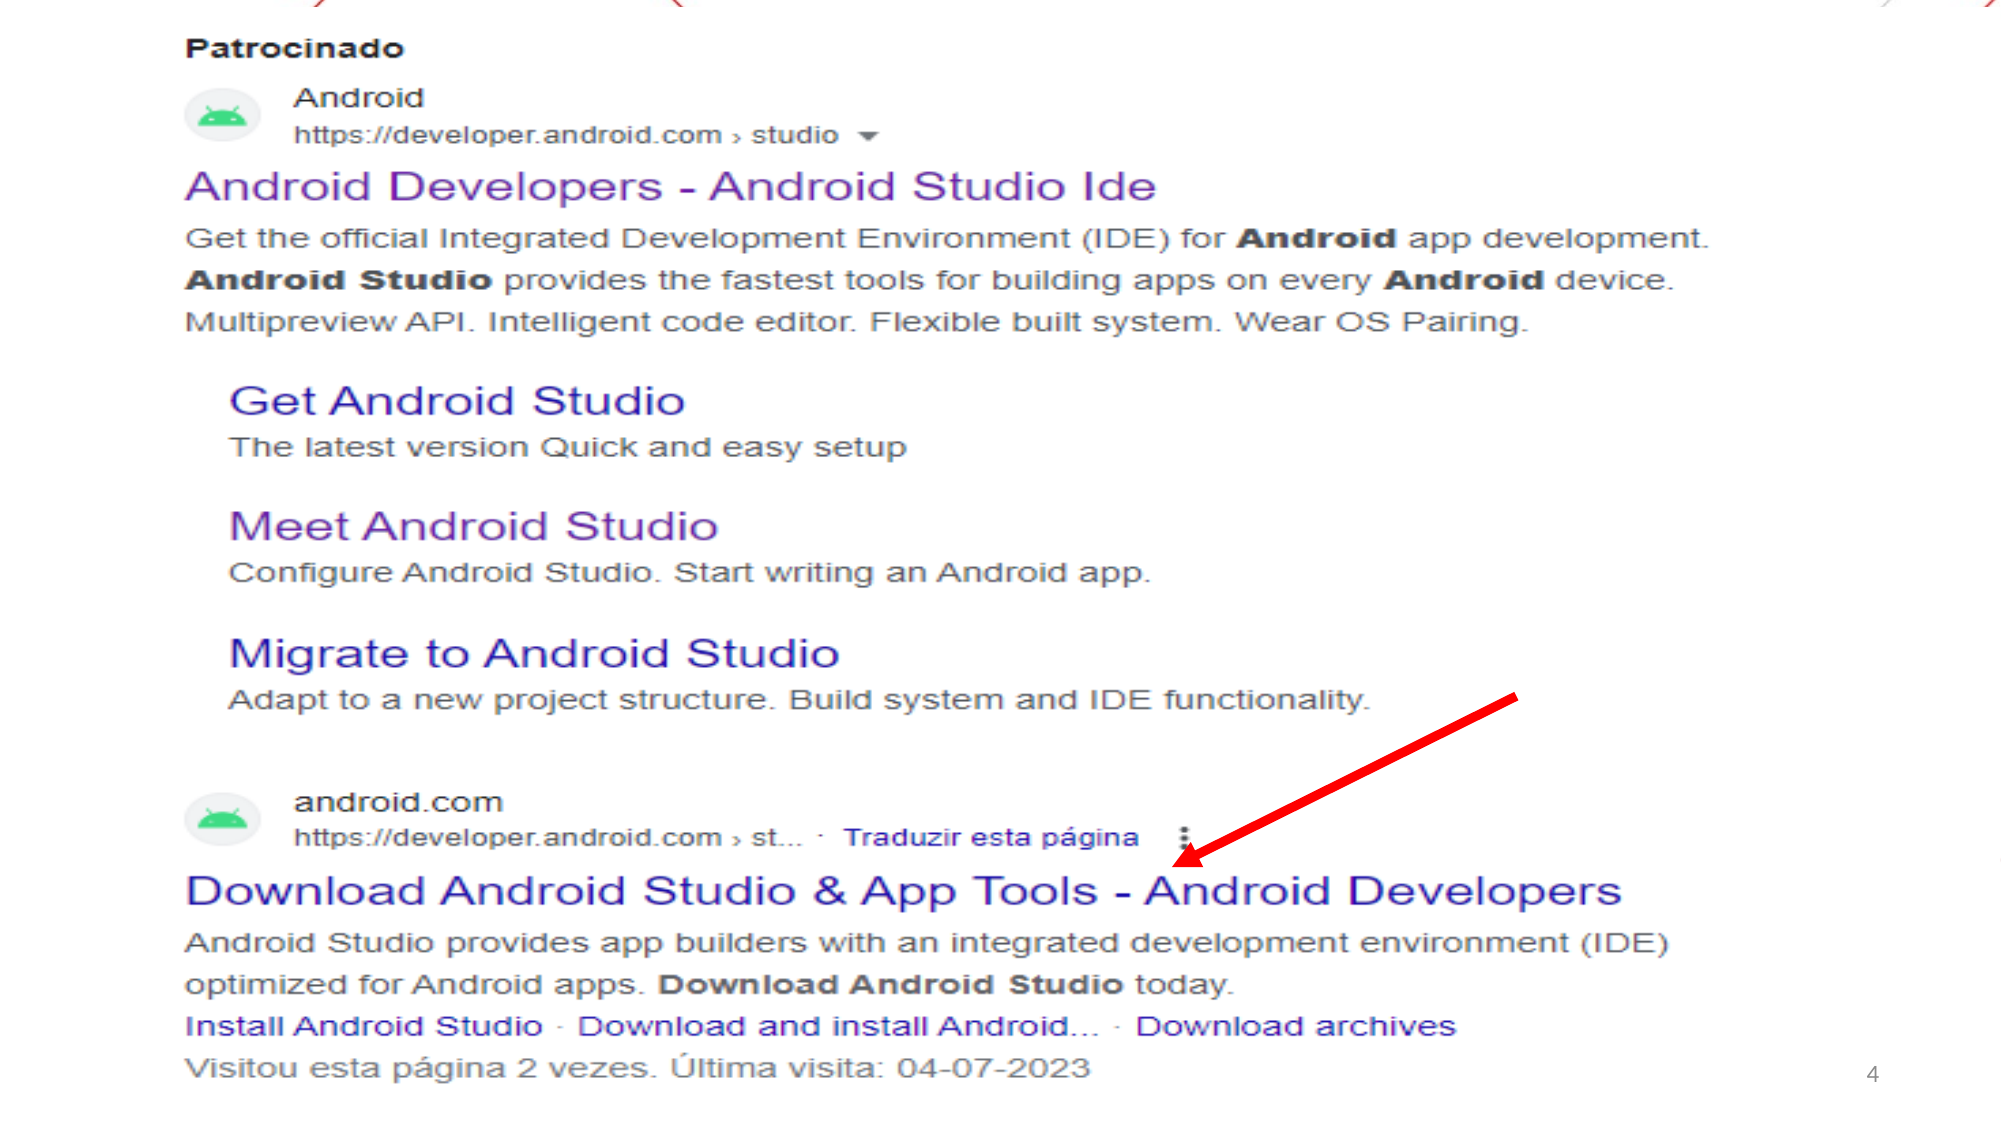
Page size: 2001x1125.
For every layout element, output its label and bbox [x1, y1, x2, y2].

picture [0, 0, 2001, 1125]
text_box [1171, 696, 1517, 868]
